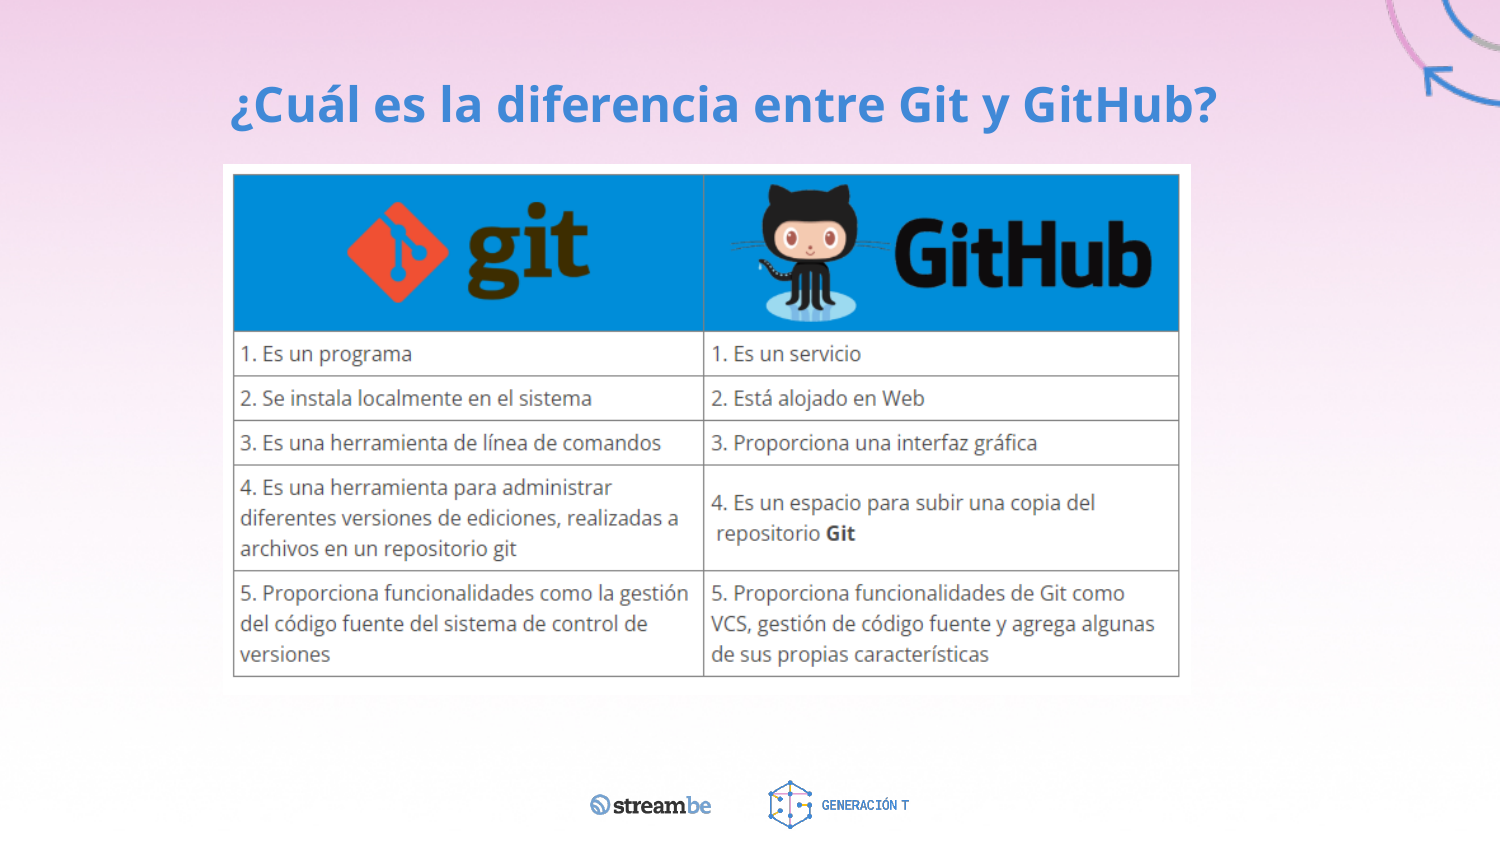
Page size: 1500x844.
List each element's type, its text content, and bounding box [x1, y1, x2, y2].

picture [0, 0, 1500, 844]
title ¿Cuál es la diferencia entre Git y GitHub? [75, 20, 1373, 139]
